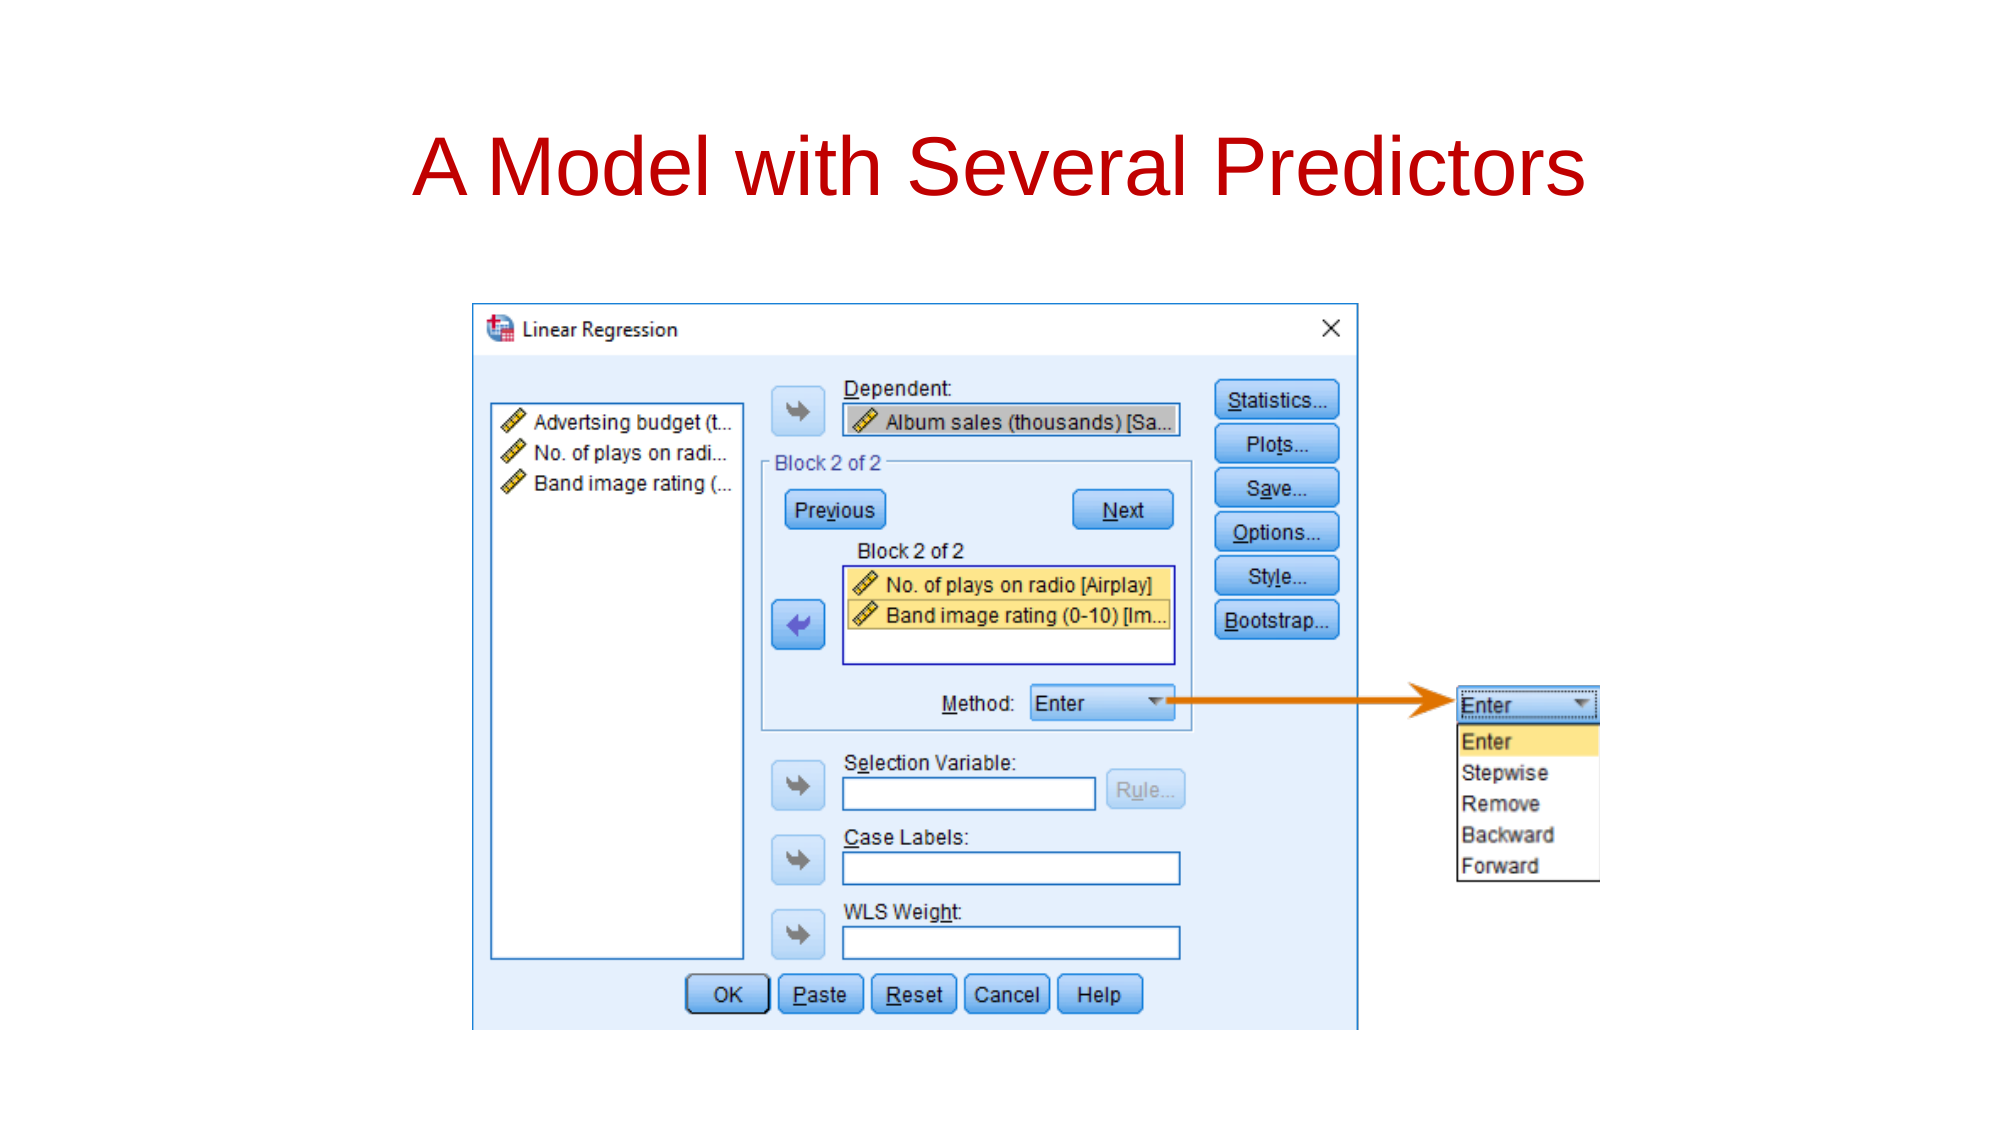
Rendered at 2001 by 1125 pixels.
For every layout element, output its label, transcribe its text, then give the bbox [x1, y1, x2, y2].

title A Model with Several Predictors [137, 59, 1863, 278]
picture [471, 303, 1601, 1030]
